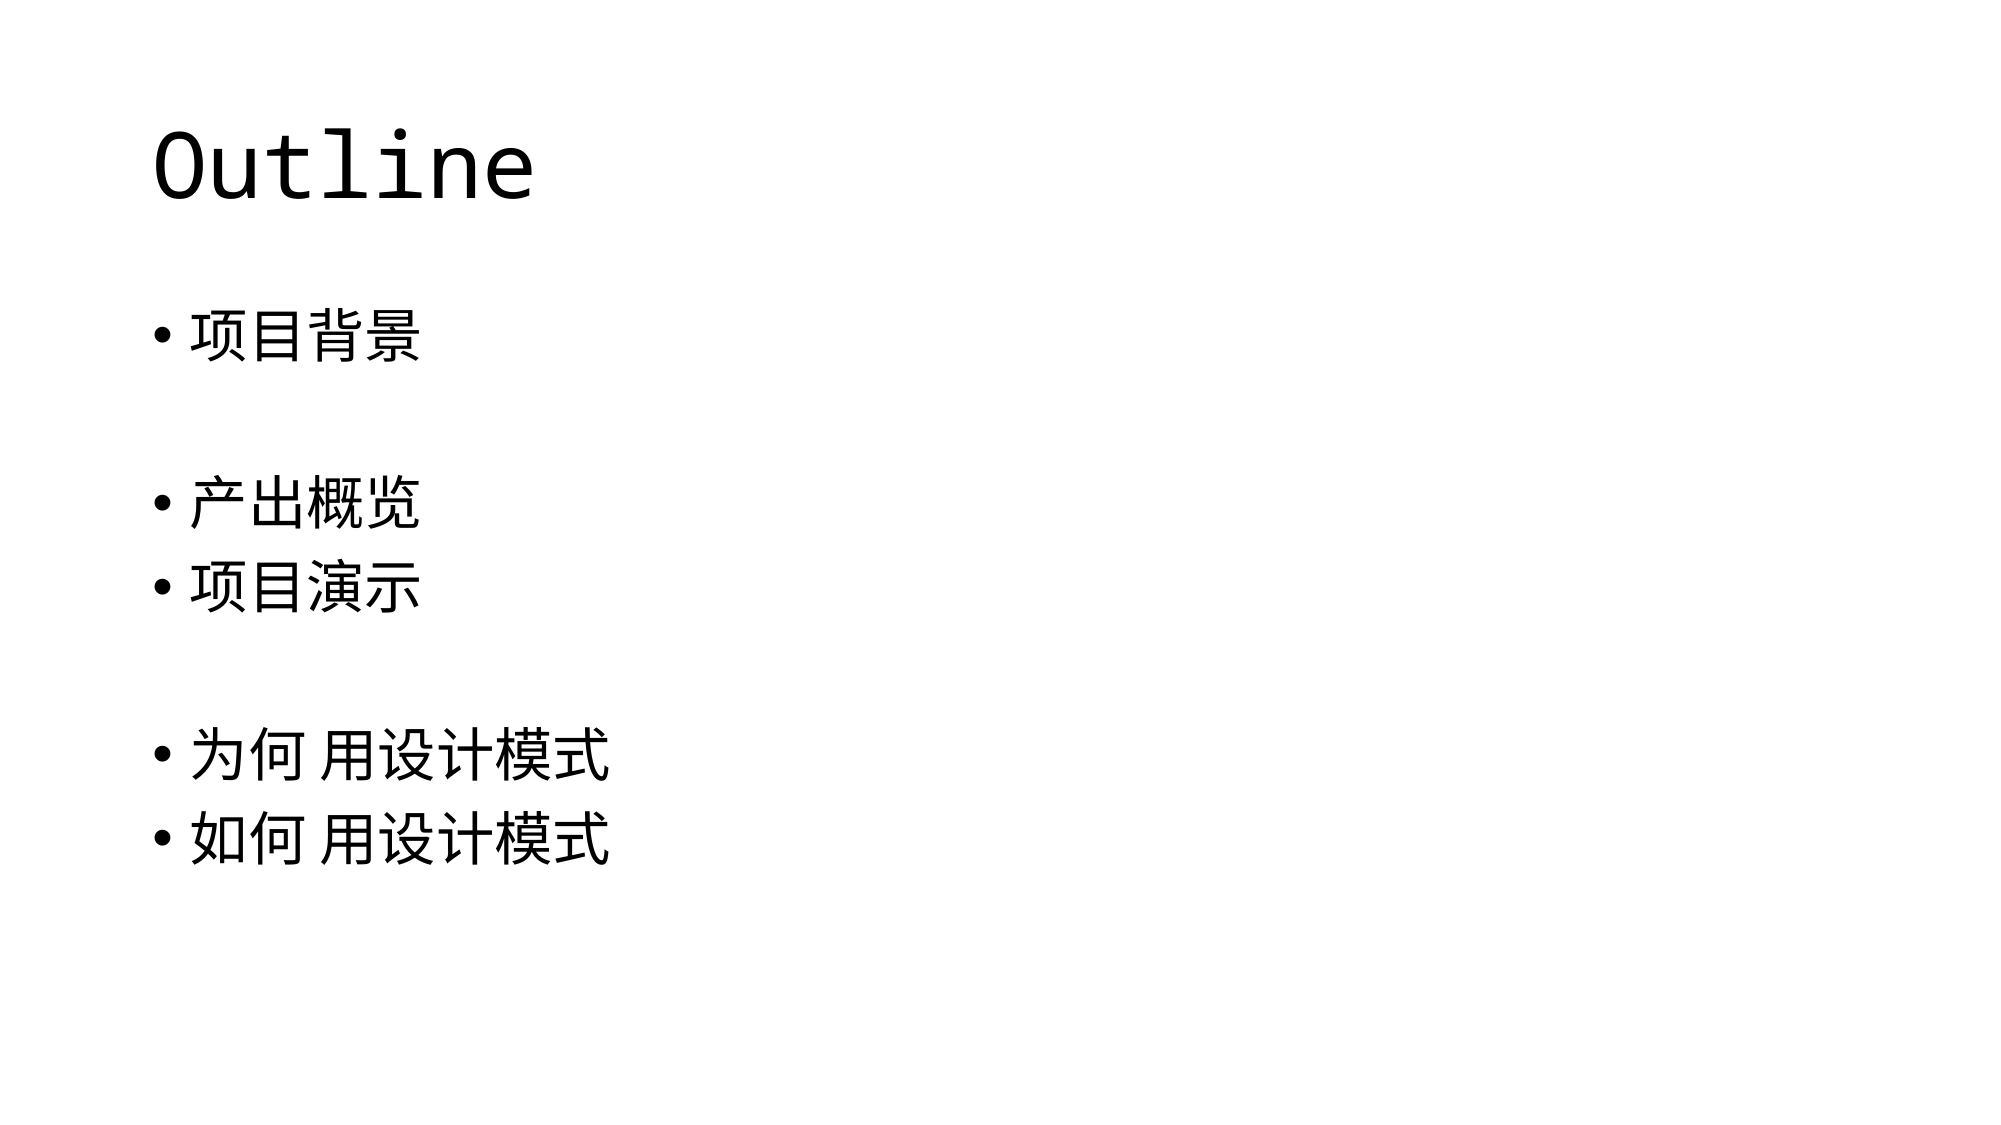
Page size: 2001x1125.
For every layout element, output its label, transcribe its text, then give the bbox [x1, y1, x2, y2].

list 项目背景 产出概览 项目演示 为何 用设计模式 如何 用设计模式 [137, 299, 1863, 1014]
title Outline [137, 59, 1863, 278]
